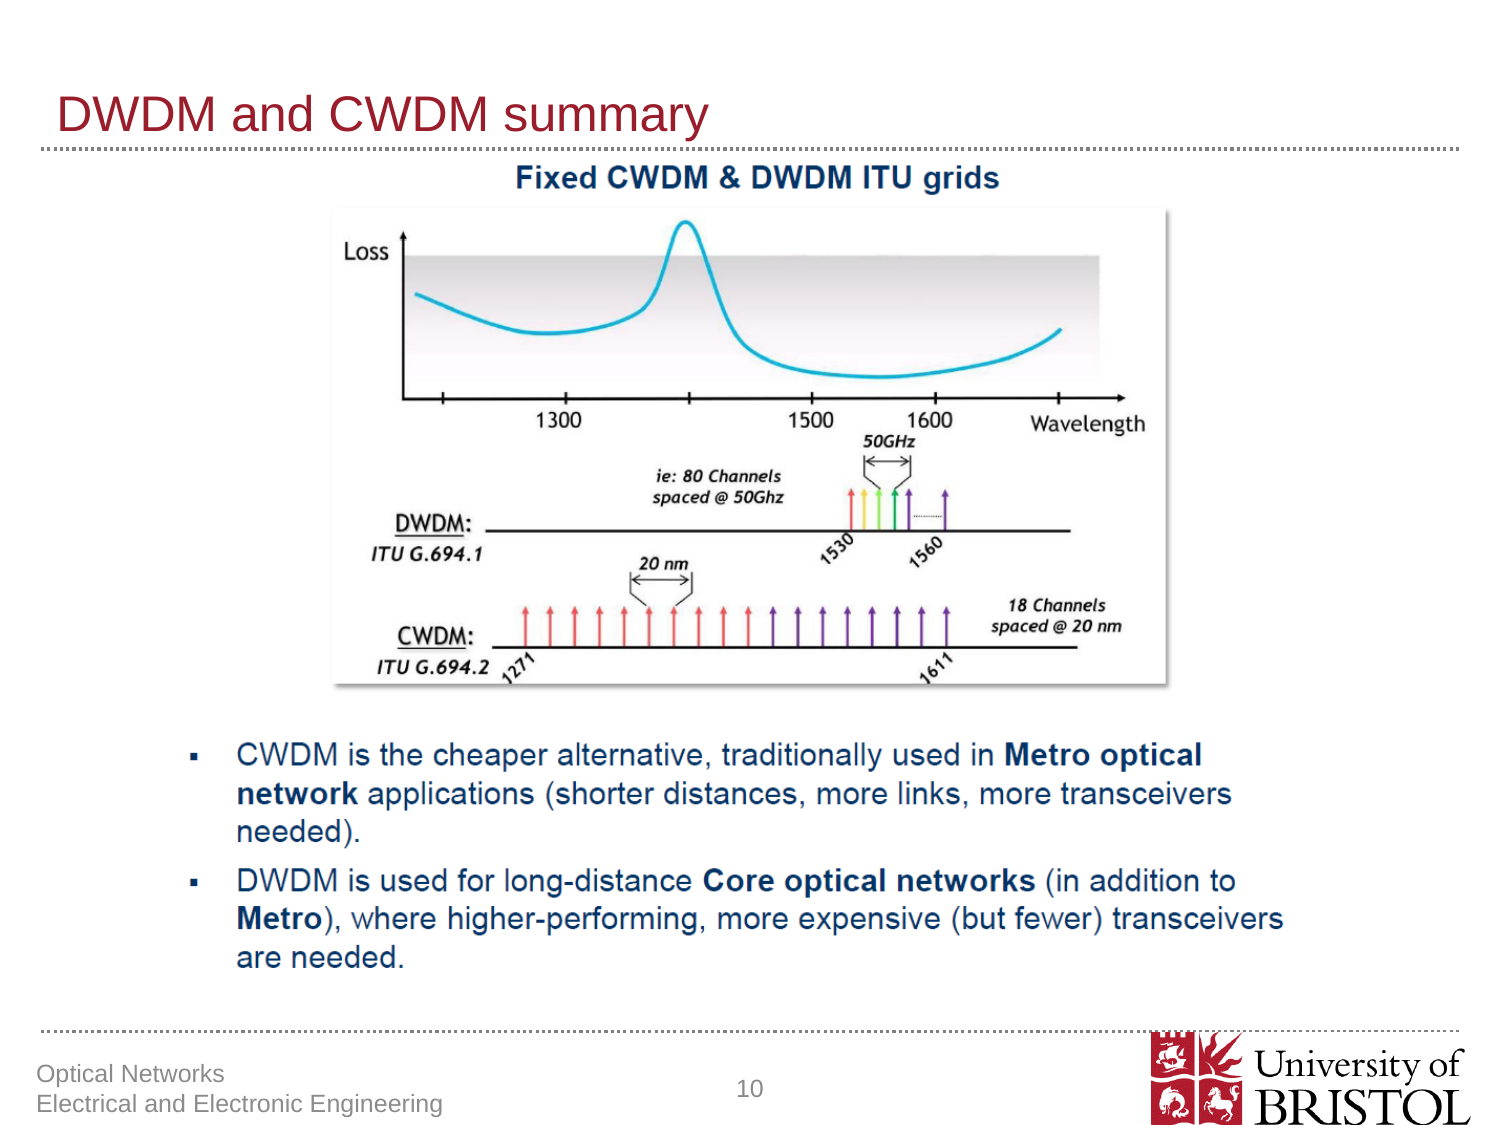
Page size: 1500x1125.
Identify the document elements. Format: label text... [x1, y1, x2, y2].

slide_number 10 [690, 1057, 810, 1118]
picture [1151, 1032, 1471, 1125]
title DWDM and CWDM summary [41, 0, 1459, 149]
footer Optical Networks Electrical and Electronic Engineering [21, 1057, 656, 1118]
picture [170, 155, 1300, 969]
